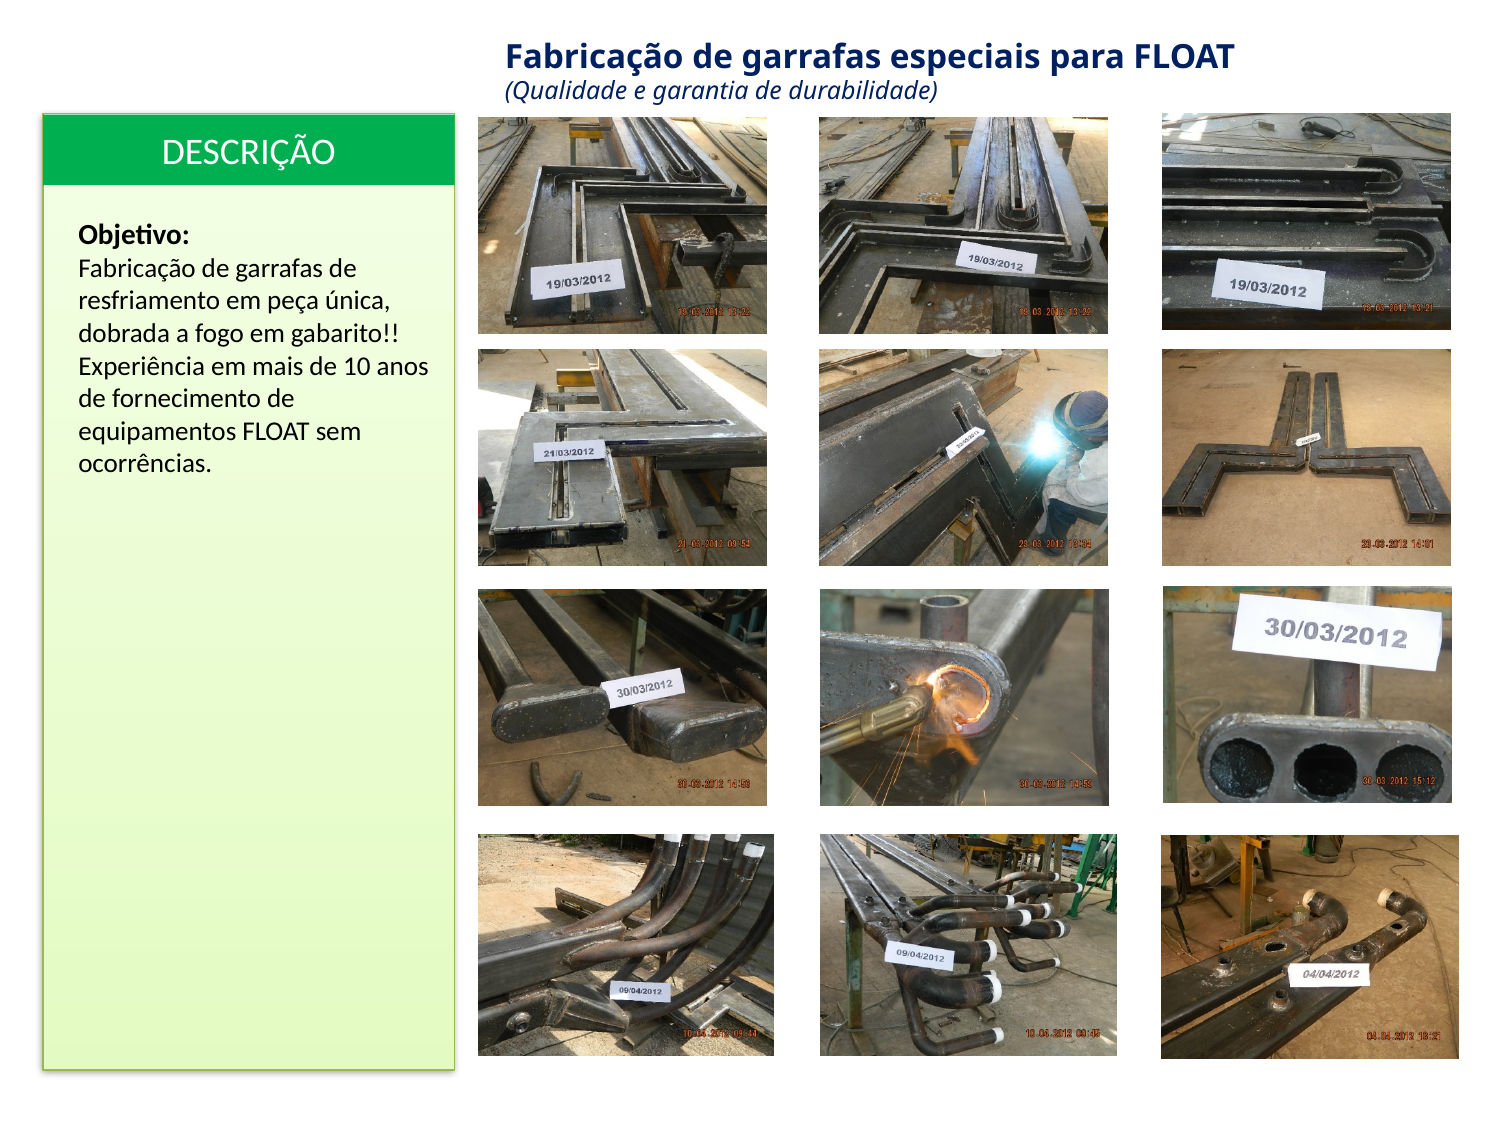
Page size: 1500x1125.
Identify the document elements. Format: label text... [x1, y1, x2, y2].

picture [1162, 349, 1451, 567]
picture [478, 589, 767, 807]
picture [1160, 835, 1459, 1059]
picture [820, 589, 1110, 807]
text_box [42, 113, 455, 1071]
picture [819, 349, 1108, 567]
picture [1163, 585, 1452, 803]
text_box Fabricação de garrafas especiais para FLOAT (Qualidade e garantia de durabilidade) [490, 27, 1500, 113]
picture [478, 833, 774, 1056]
picture [819, 117, 1108, 334]
picture [478, 349, 767, 567]
picture [1162, 113, 1451, 330]
picture [820, 833, 1117, 1056]
picture [478, 117, 767, 334]
